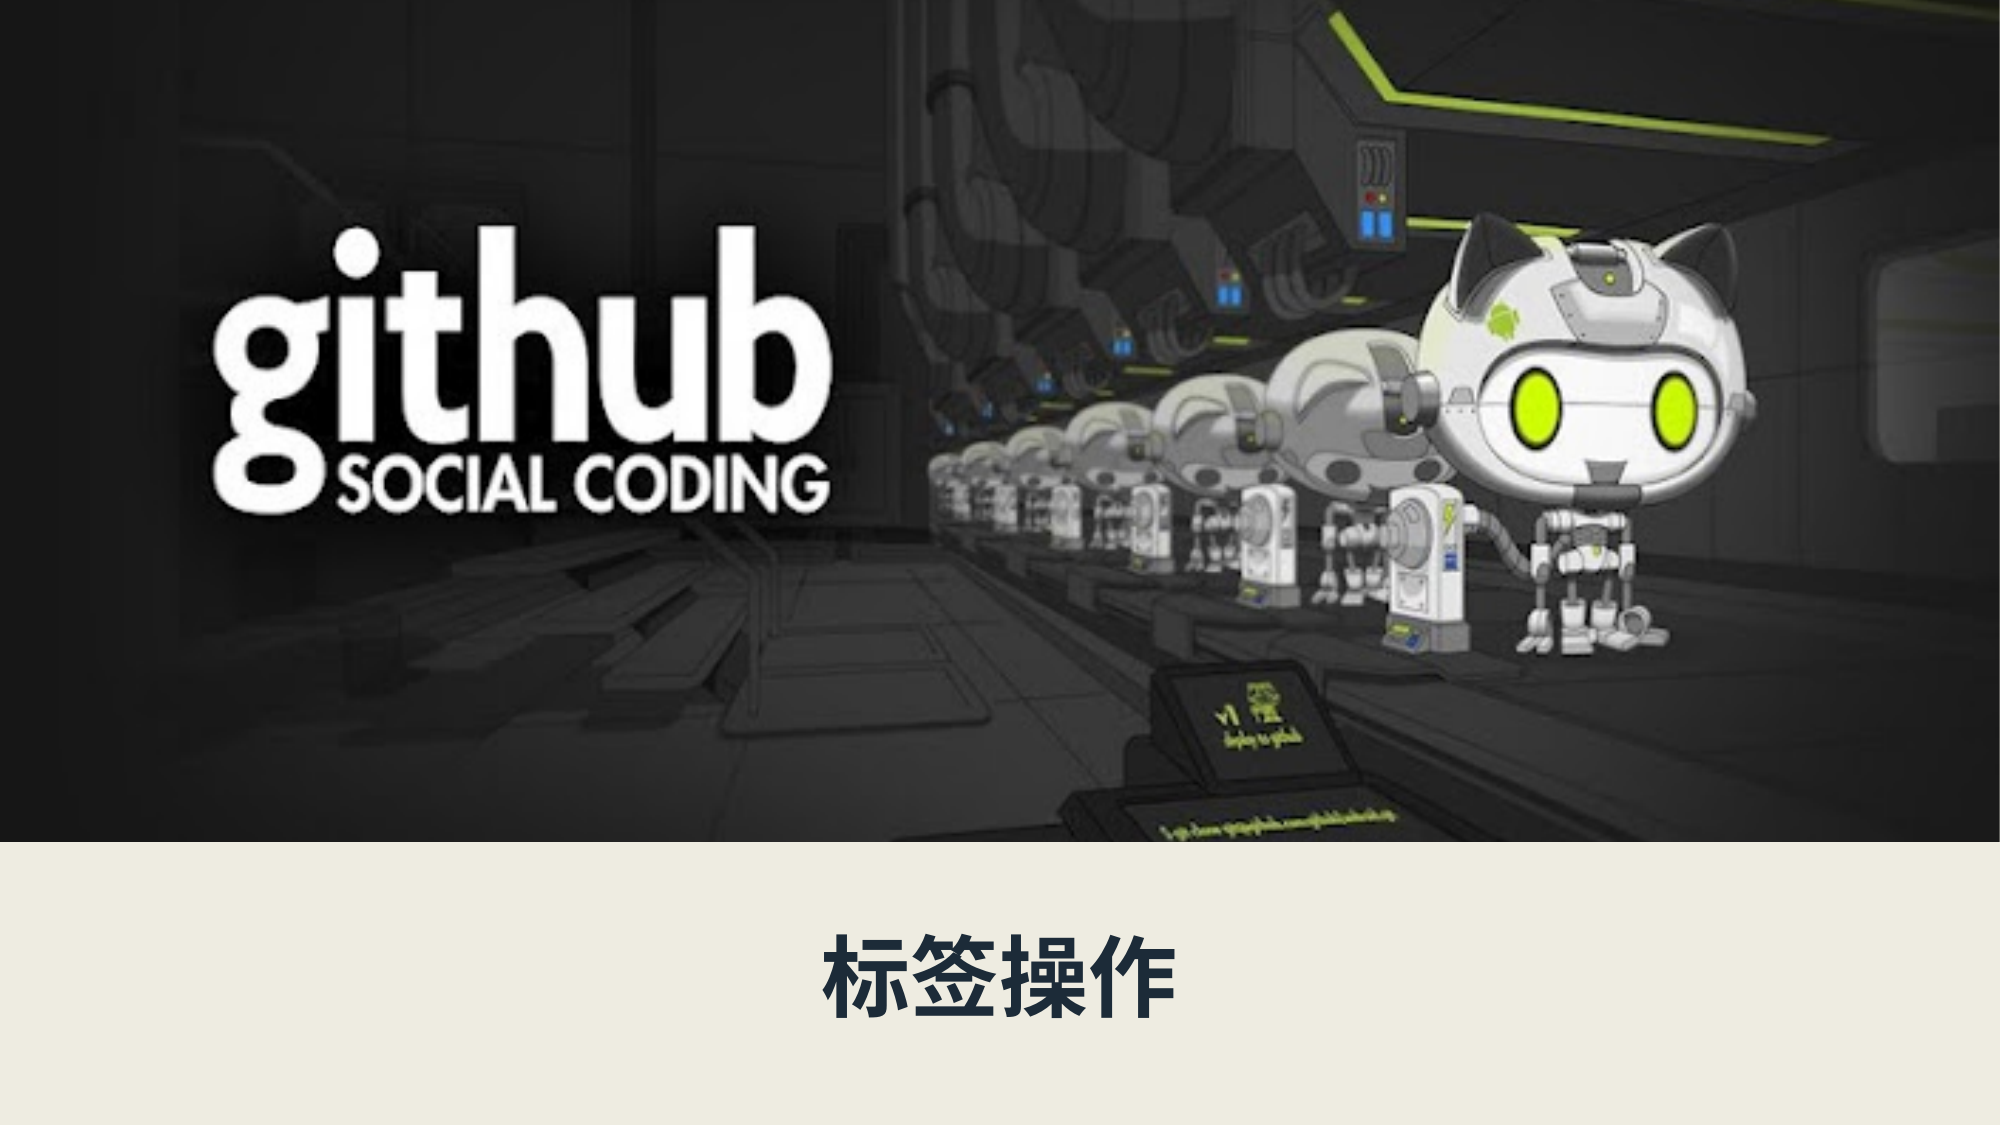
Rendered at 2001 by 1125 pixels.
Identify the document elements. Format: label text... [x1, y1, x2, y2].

picture [0, 0, 2000, 843]
text_box 标签操作 [807, 914, 1193, 1036]
